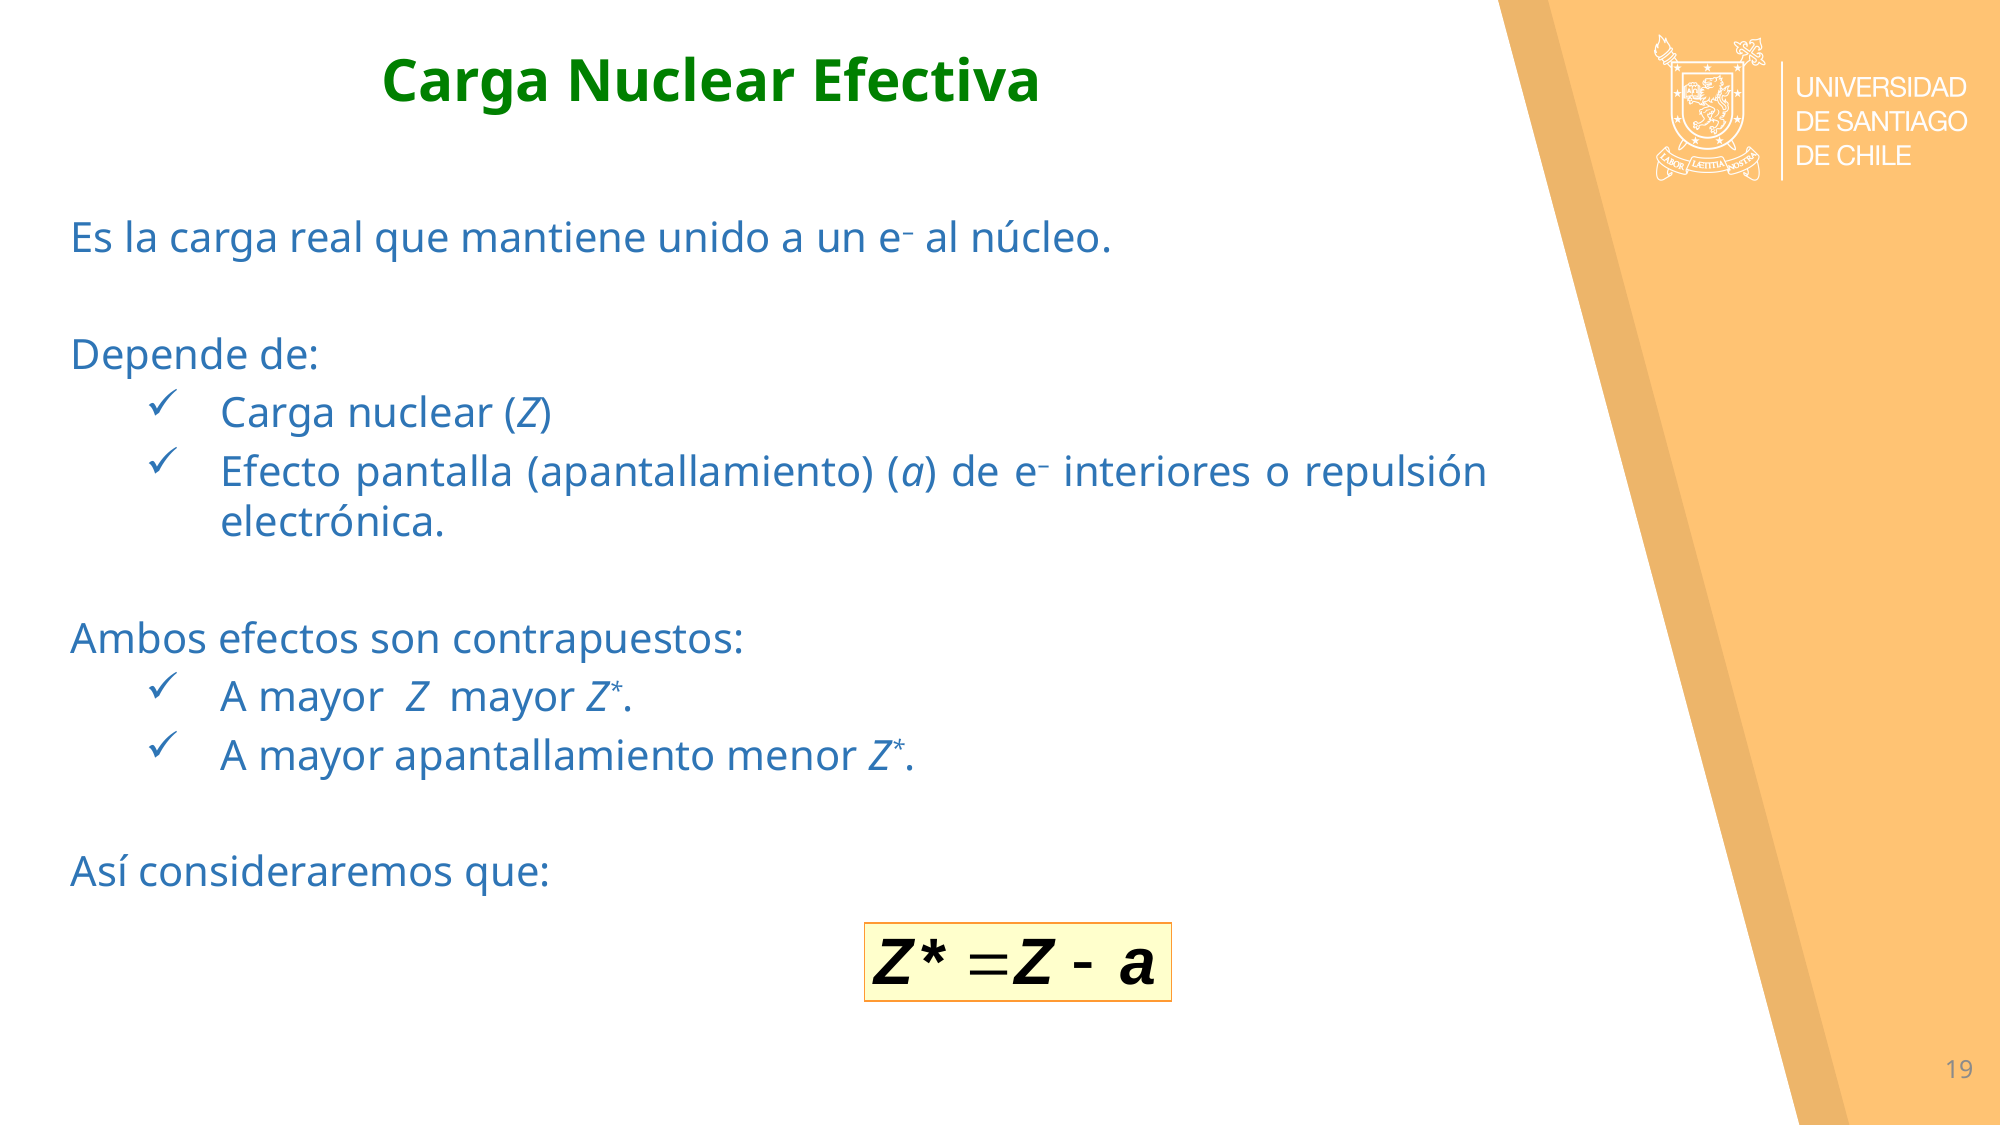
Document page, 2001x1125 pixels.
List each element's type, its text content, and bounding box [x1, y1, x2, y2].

slide_number 19 [1868, 1038, 1989, 1125]
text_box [865, 923, 1171, 1001]
text_box Carga Nuclear Efectiva [36, 42, 1387, 153]
text_box Es la carga real que mantiene unido a un e– al núcleo. Depende de: Carga nuclear (Z) Efecto pantalla (apantallamiento) (a) de e– interiores o repulsión electrónica. Ambos efectos son contrapuestos: A mayor Z mayor Z*. A mayor apantallamiento menor Z*. Así consideraremos que: [55, 203, 1504, 983]
picture [1636, 21, 1985, 196]
